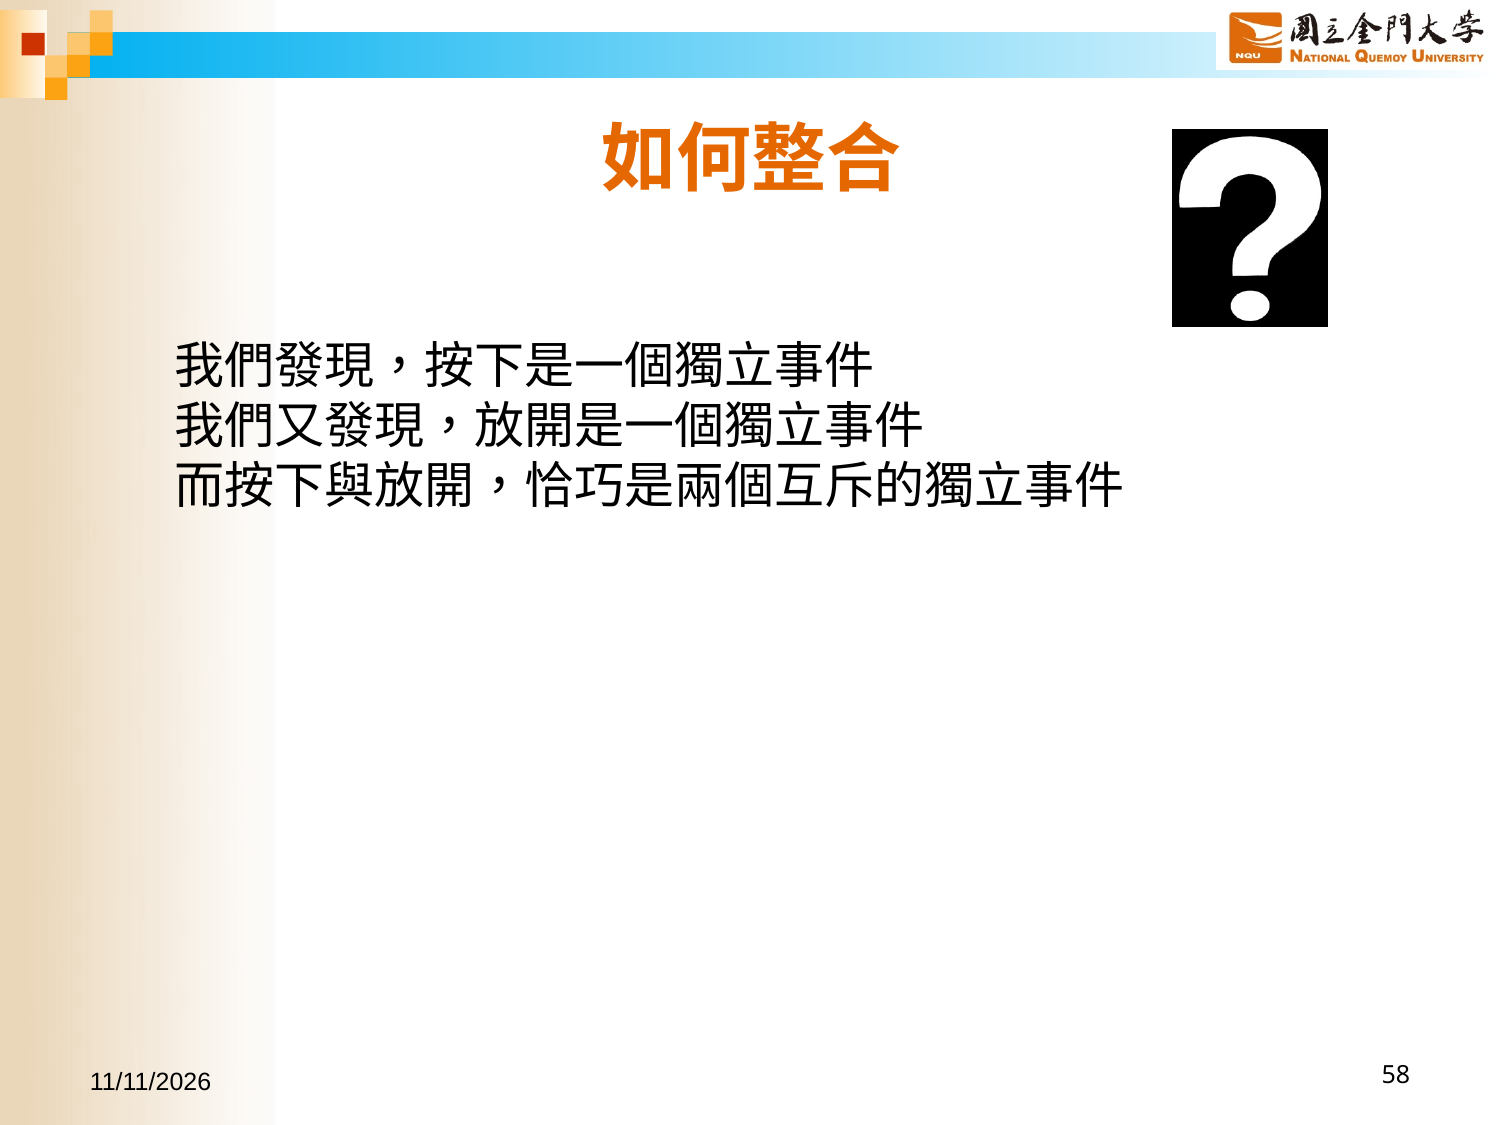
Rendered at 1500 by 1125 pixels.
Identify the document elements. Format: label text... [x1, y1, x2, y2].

picture [1171, 129, 1328, 327]
text_box 58 [1074, 1024, 1425, 1100]
picture [1216, 1, 1499, 70]
title 如何整合 [76, 42, 1427, 268]
text_box 我們發現，按下是一個獨立事件 我們又發現，放開是一個獨立事件 而按下與放開，恰巧是兩個互斥的獨立事件 [159, 326, 1376, 521]
text_box 2017/6/24 [75, 1024, 425, 1103]
